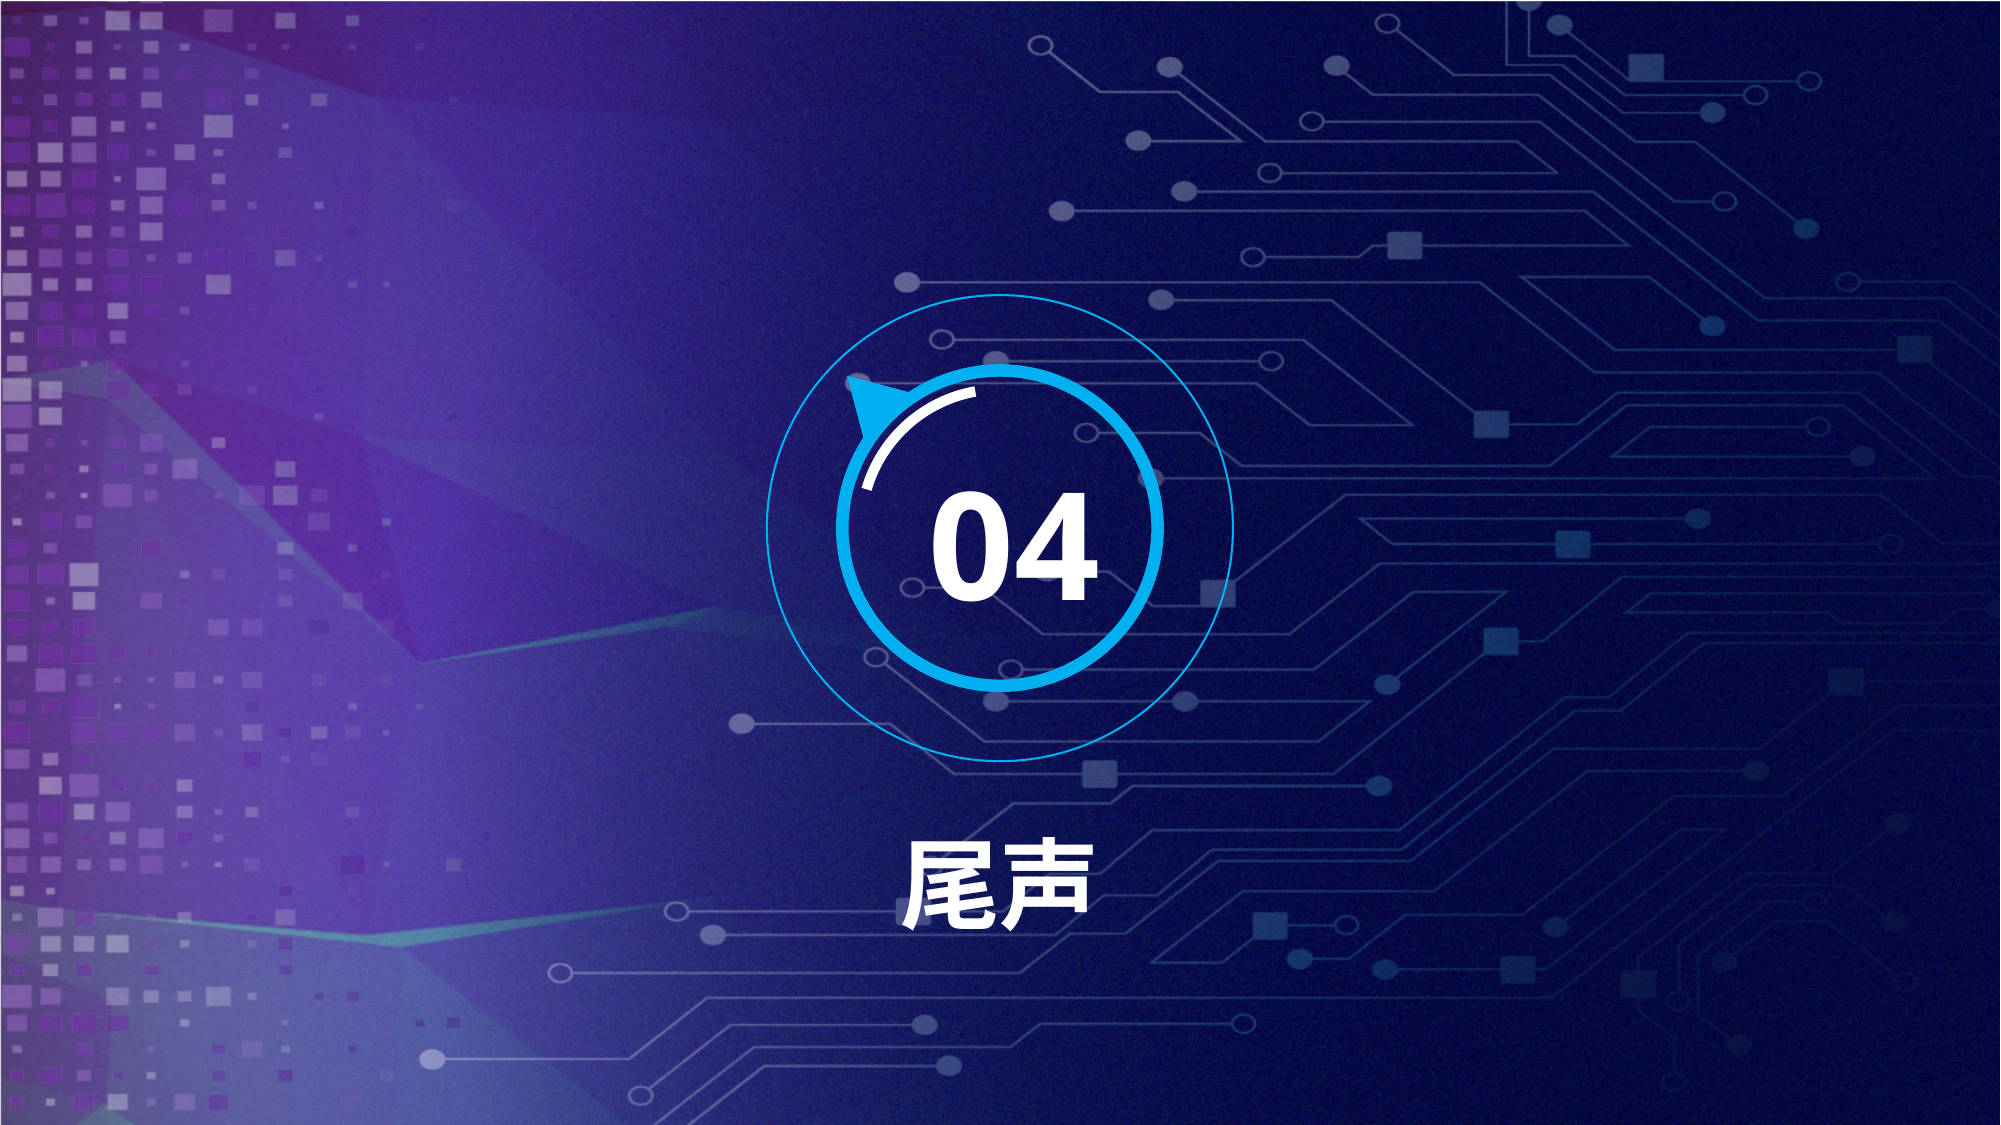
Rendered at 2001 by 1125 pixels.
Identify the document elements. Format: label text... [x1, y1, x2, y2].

picture [3, 2, 1999, 1125]
text_box 尾声 [325, 814, 1675, 950]
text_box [766, 295, 1233, 762]
